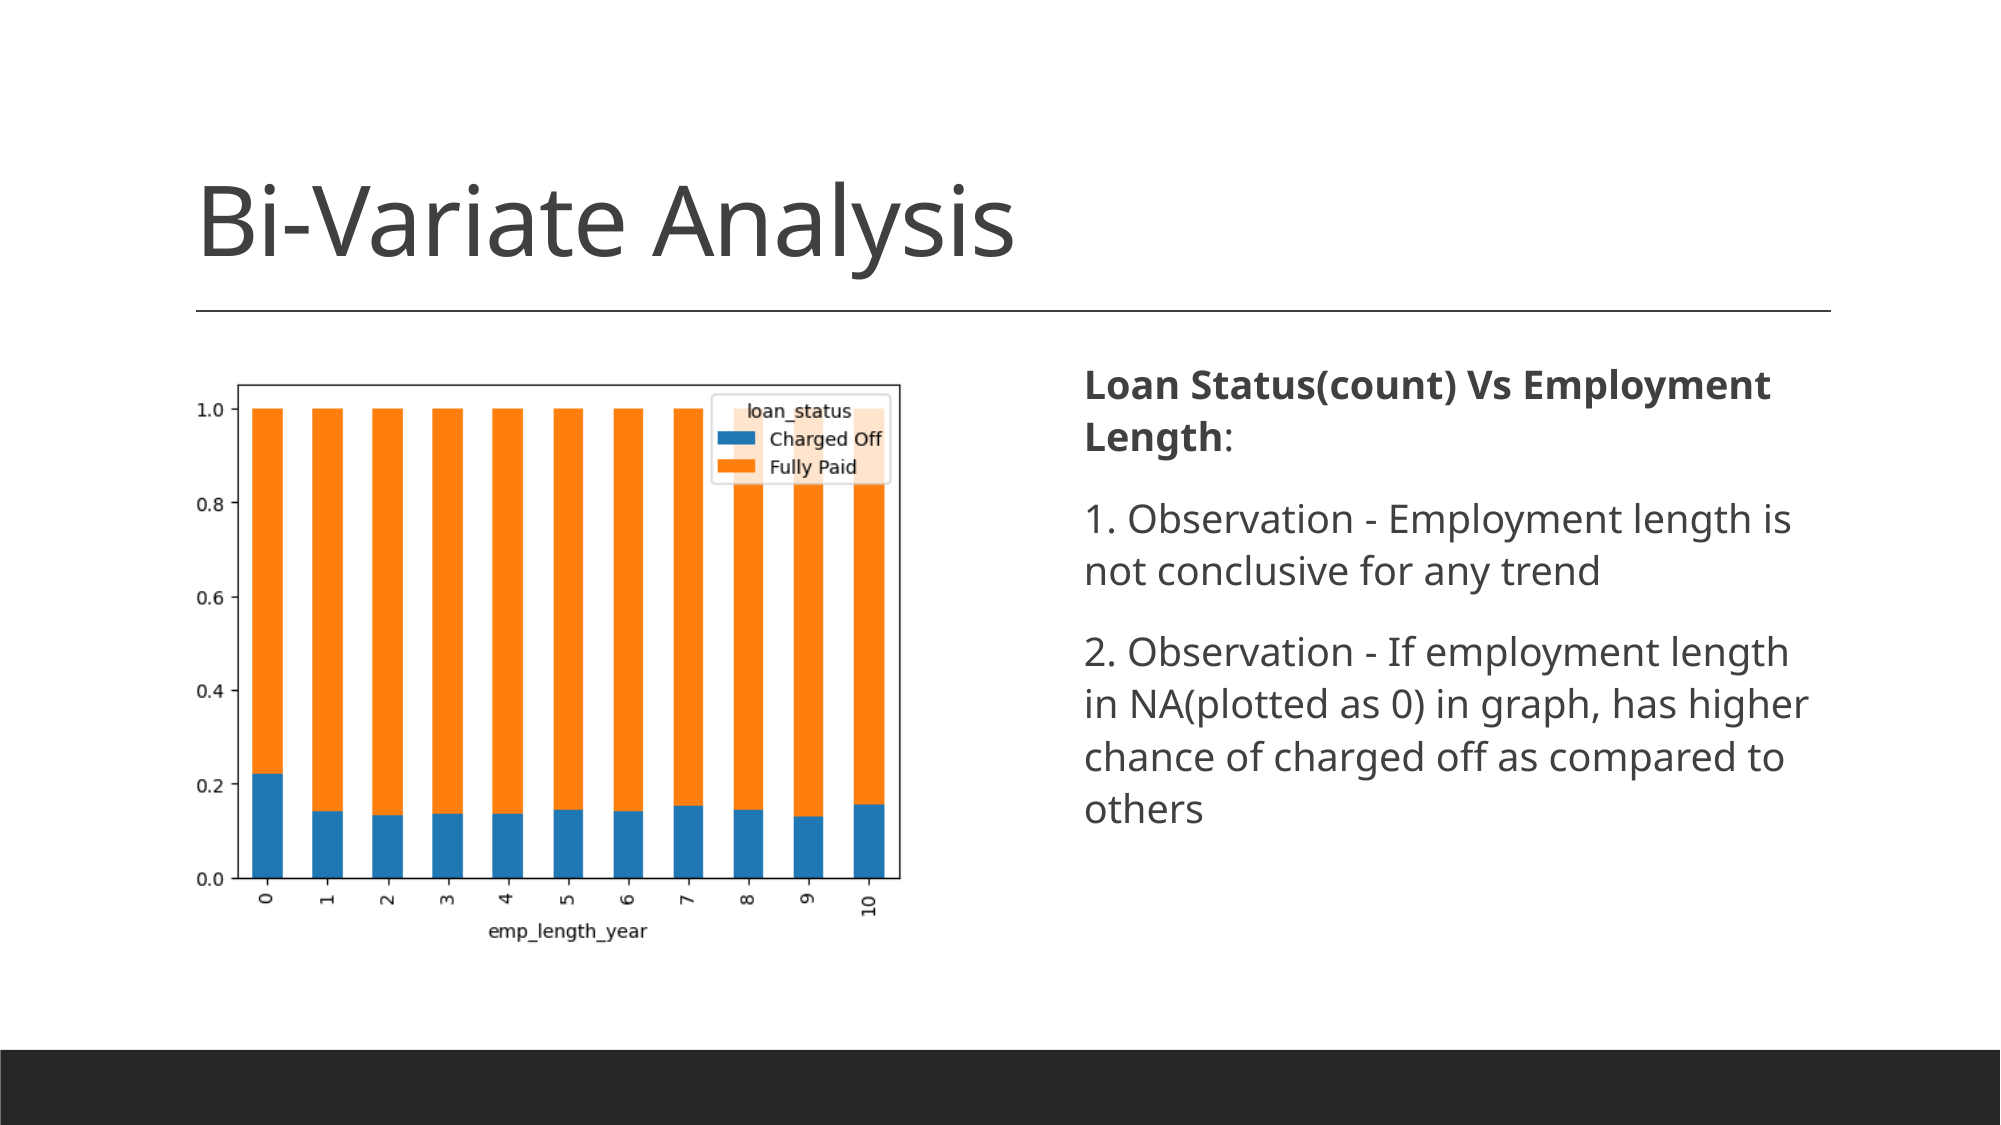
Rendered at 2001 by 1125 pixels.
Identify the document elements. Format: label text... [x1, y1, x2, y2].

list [179, 366, 942, 951]
title Bi-Variate Analysis [180, 47, 1830, 285]
list Loan Status(count) Vs Employment Length: 1. Observation - Employment length is not conclusive for any trend 2. Observation - If employment length in NA(plotted as 0) in graph, has higher chance of charged off as compared to others [1068, 347, 1830, 963]
